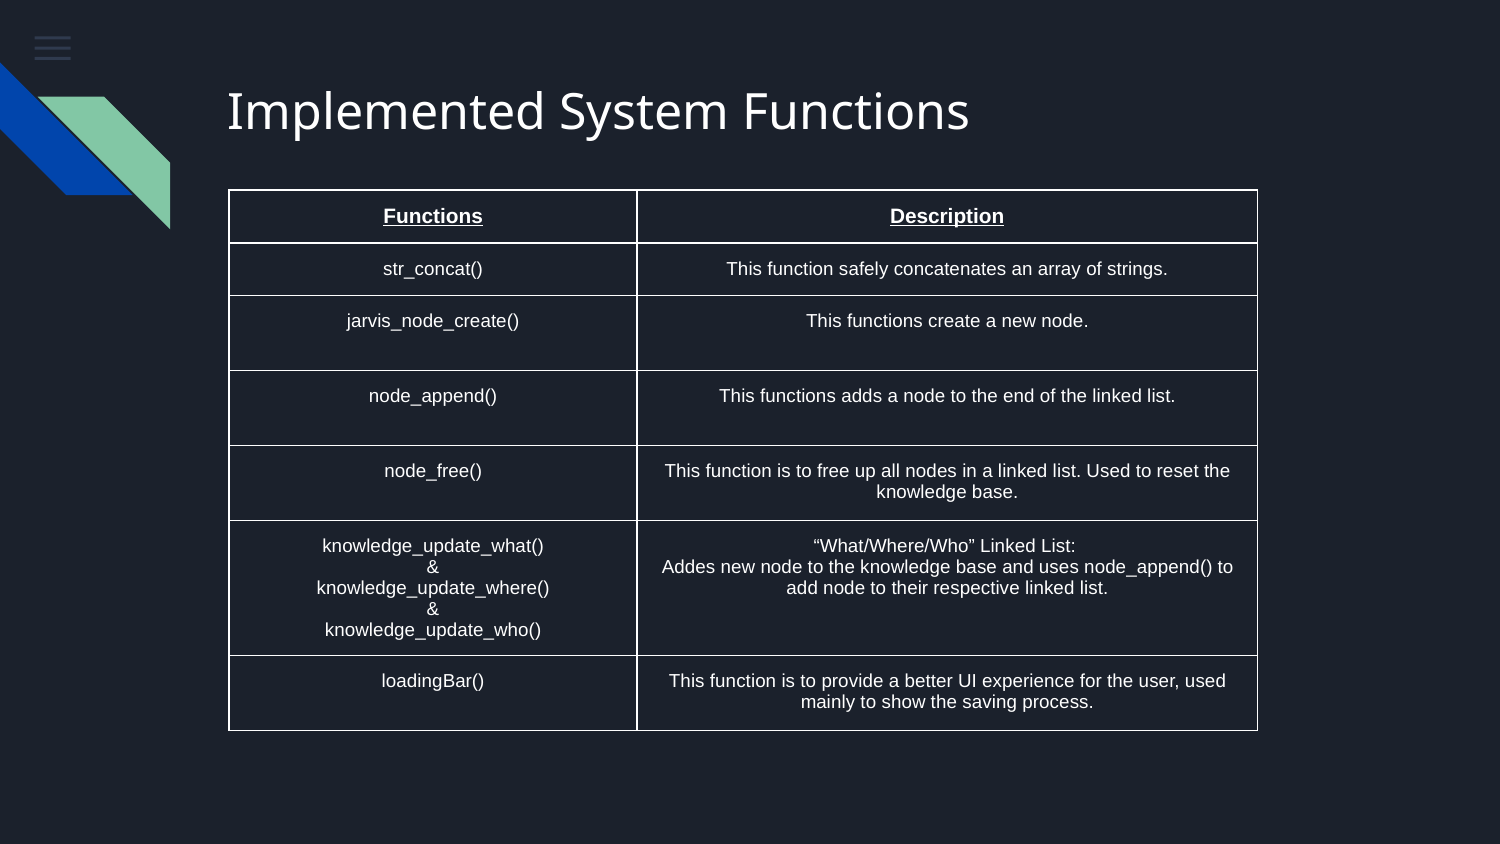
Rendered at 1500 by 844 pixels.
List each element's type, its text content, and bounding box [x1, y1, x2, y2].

table_cell This functions adds a node to the end of the linked list. [638, 371, 1257, 445]
table_cell knowledge_update_what() & knowledge_update_where() & knowledge_update_who() [230, 521, 636, 655]
table_cell This function is to free up all nodes in a linked list. Used to reset the knowledge base. [638, 446, 1257, 520]
table_cell “What/Where/Who” Linked List: Addes new node to the knowledge base and uses node_append() to add node to their respective linked list. [638, 521, 1257, 655]
table_cell This function is to provide a better UI experience for the user, used mainly to show the saving process. [638, 656, 1257, 730]
table_cell This functions create a new node. [638, 296, 1257, 370]
table_cell loadingBar() [230, 656, 636, 730]
table_cell node_free() [230, 446, 636, 520]
list [228, 137, 1329, 238]
table_header Functions [230, 191, 636, 242]
table_cell node_append() [230, 371, 636, 445]
table_cell This function safely concatenates an array of strings. [638, 244, 1257, 295]
table_cell str_concat() [230, 244, 636, 295]
table_header Description [638, 191, 1257, 242]
title Implemented System Functions [212, 64, 1368, 215]
table_cell jarvis_node_create() [230, 296, 636, 370]
